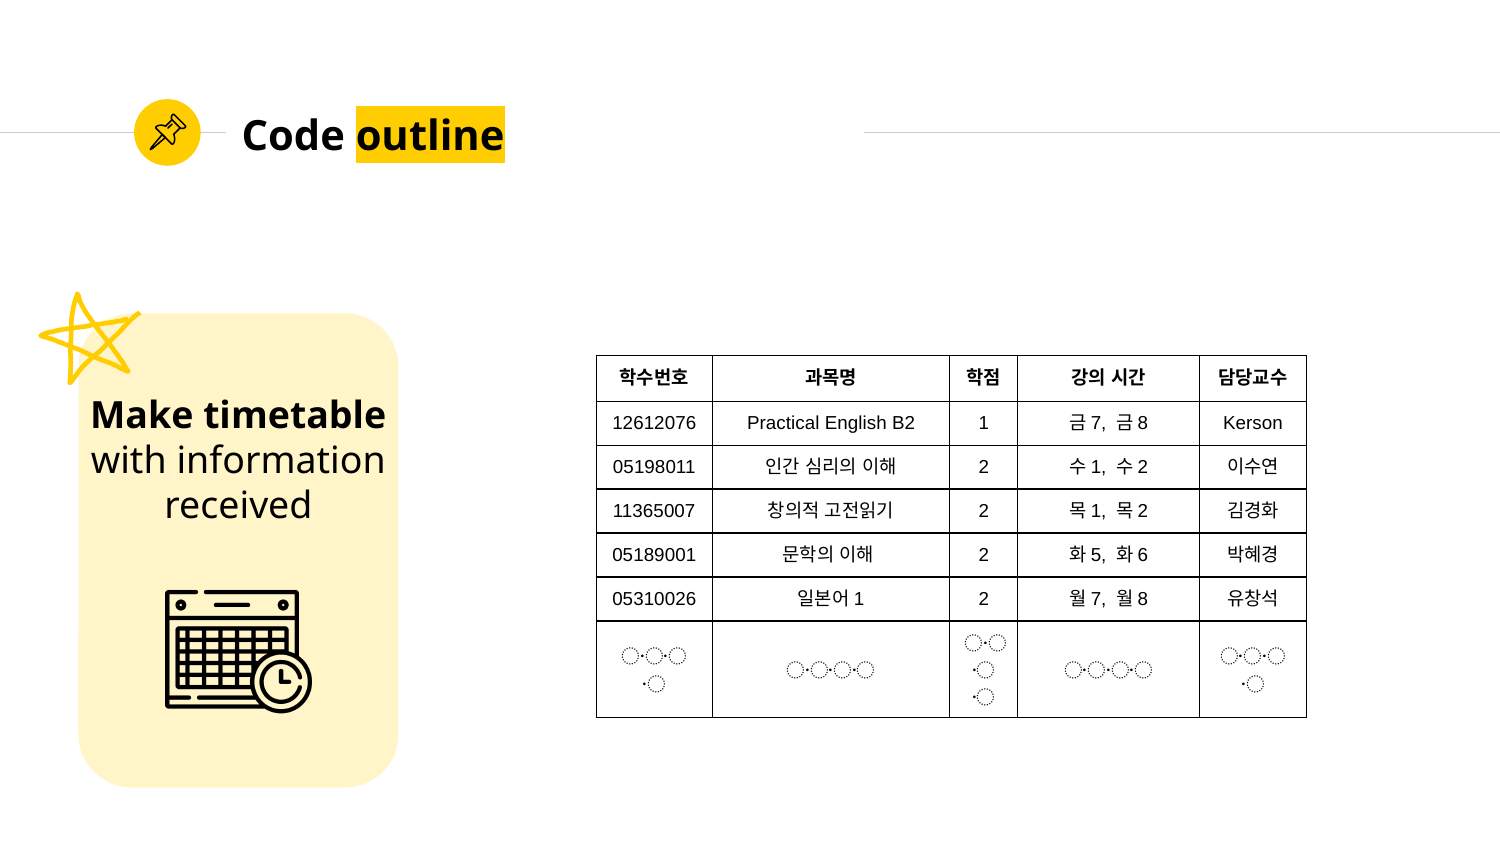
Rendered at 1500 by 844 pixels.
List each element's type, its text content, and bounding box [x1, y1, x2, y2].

table_cell 화5, 화6 [1018, 534, 1199, 576]
table_cell 〮〮〮 [1200, 622, 1306, 717]
table_cell 인간 심리의 이해 [713, 446, 949, 488]
table_cell 〮〮〮 [1018, 622, 1199, 717]
table_cell 05198011 [597, 446, 712, 488]
table_cell 문학의 이해 [713, 534, 949, 576]
table_cell 창의적 고전읽기 [713, 490, 949, 532]
table_cell 일본어1 [713, 578, 949, 620]
table_cell 05310026 [597, 578, 712, 620]
table_cell Practical English B2 [713, 402, 949, 445]
table_cell 12612076 [597, 402, 712, 445]
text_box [150, 114, 186, 150]
table_cell 2 [950, 490, 1017, 532]
table_cell 수1, 수2 [1018, 446, 1199, 488]
table_cell 〮〮〮 [950, 622, 1017, 717]
table_cell Kerson [1200, 402, 1306, 445]
picture [165, 578, 312, 725]
table_cell 금7, 금8 [1018, 402, 1199, 445]
text_box [38, 291, 142, 385]
table_cell 박혜경 [1200, 534, 1306, 576]
text_box [134, 99, 201, 131]
table_header 학점 [950, 356, 1017, 401]
table_cell 2 [950, 578, 1017, 620]
text_box Make timetable with information received [69, 383, 408, 534]
table_header 강의 시간 [1018, 356, 1199, 401]
title Code outline [226, 98, 863, 170]
table_cell 2 [950, 534, 1017, 576]
table_cell 11365007 [597, 490, 712, 532]
table_cell 〮〮〮 [597, 622, 712, 717]
table_cell 월7, 월8 [1018, 578, 1199, 620]
table_header 과목명 [713, 356, 949, 401]
text_box [135, 141, 200, 166]
table_header 담당교수 [1200, 356, 1306, 401]
table_header 학수번호 [597, 356, 712, 401]
table_cell 이수연 [1200, 446, 1306, 488]
table_cell 유창석 [1200, 578, 1306, 620]
table_cell 2 [950, 446, 1017, 488]
text_box [76, 311, 401, 383]
table_cell 05189001 [597, 534, 712, 576]
table_cell 〮〮〮 [713, 622, 949, 717]
table_cell 김경화 [1200, 490, 1306, 532]
text_box [76, 534, 401, 790]
table_cell 목1, 목2 [1018, 490, 1199, 532]
table_cell 1 [950, 402, 1017, 445]
